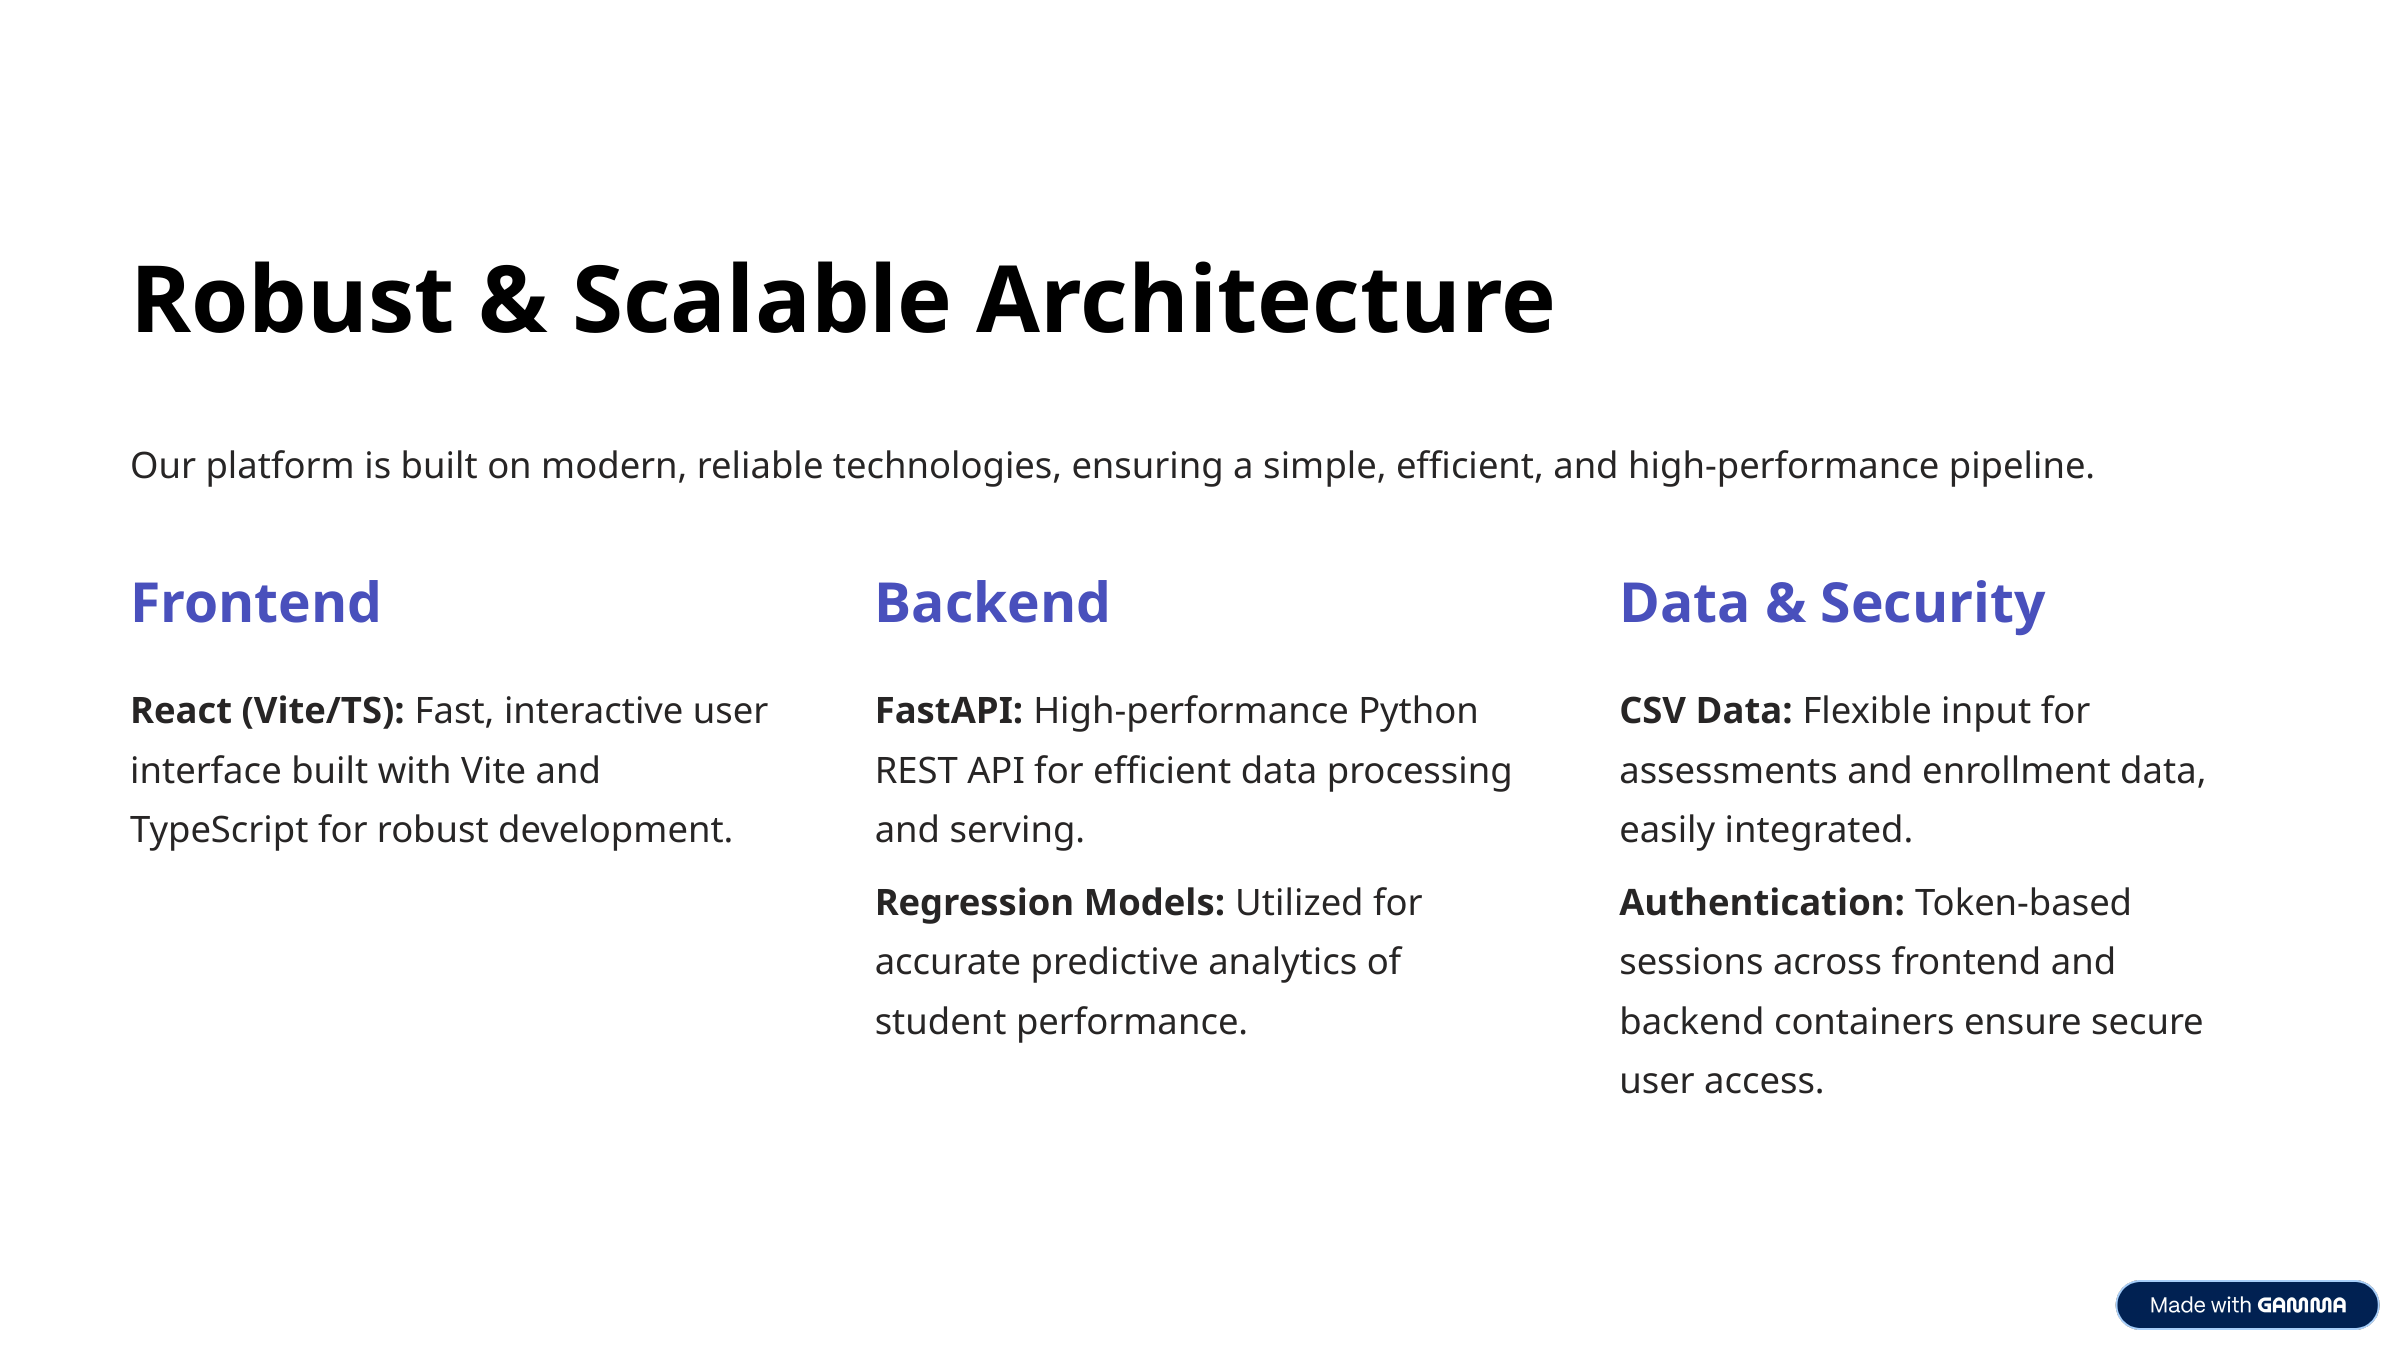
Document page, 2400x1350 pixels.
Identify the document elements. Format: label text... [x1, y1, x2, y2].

text_box Robust & Scalable Architecture [130, 235, 1537, 352]
text_box React (Vite/TS): Fast, interactive user interface built with Vite and TypeScript for robust development. [130, 671, 783, 910]
text_box FastAPI: High-performance Python REST API for efficient data processing and serving. [874, 671, 1528, 851]
picture [2106, 1271, 2389, 1339]
text_box Backend [874, 564, 1433, 635]
text_box CSV Data: Flexible input for assessments and enrollment data, easily integrated. [1619, 671, 2272, 851]
text_box Frontend [130, 564, 689, 635]
text_box Data & Security [1619, 564, 2178, 635]
text_box Our platform is built on modern, reliable technologies, ensuring a simple, efficient, and high-performance pipeline. [130, 426, 2270, 486]
text_box Regression Models: Utilized for accurate predictive analytics of student performance. [874, 863, 1528, 1042]
text_box Authentication: Token-based sessions across frontend and backend containers ensure secure user access. [1619, 863, 2272, 1102]
